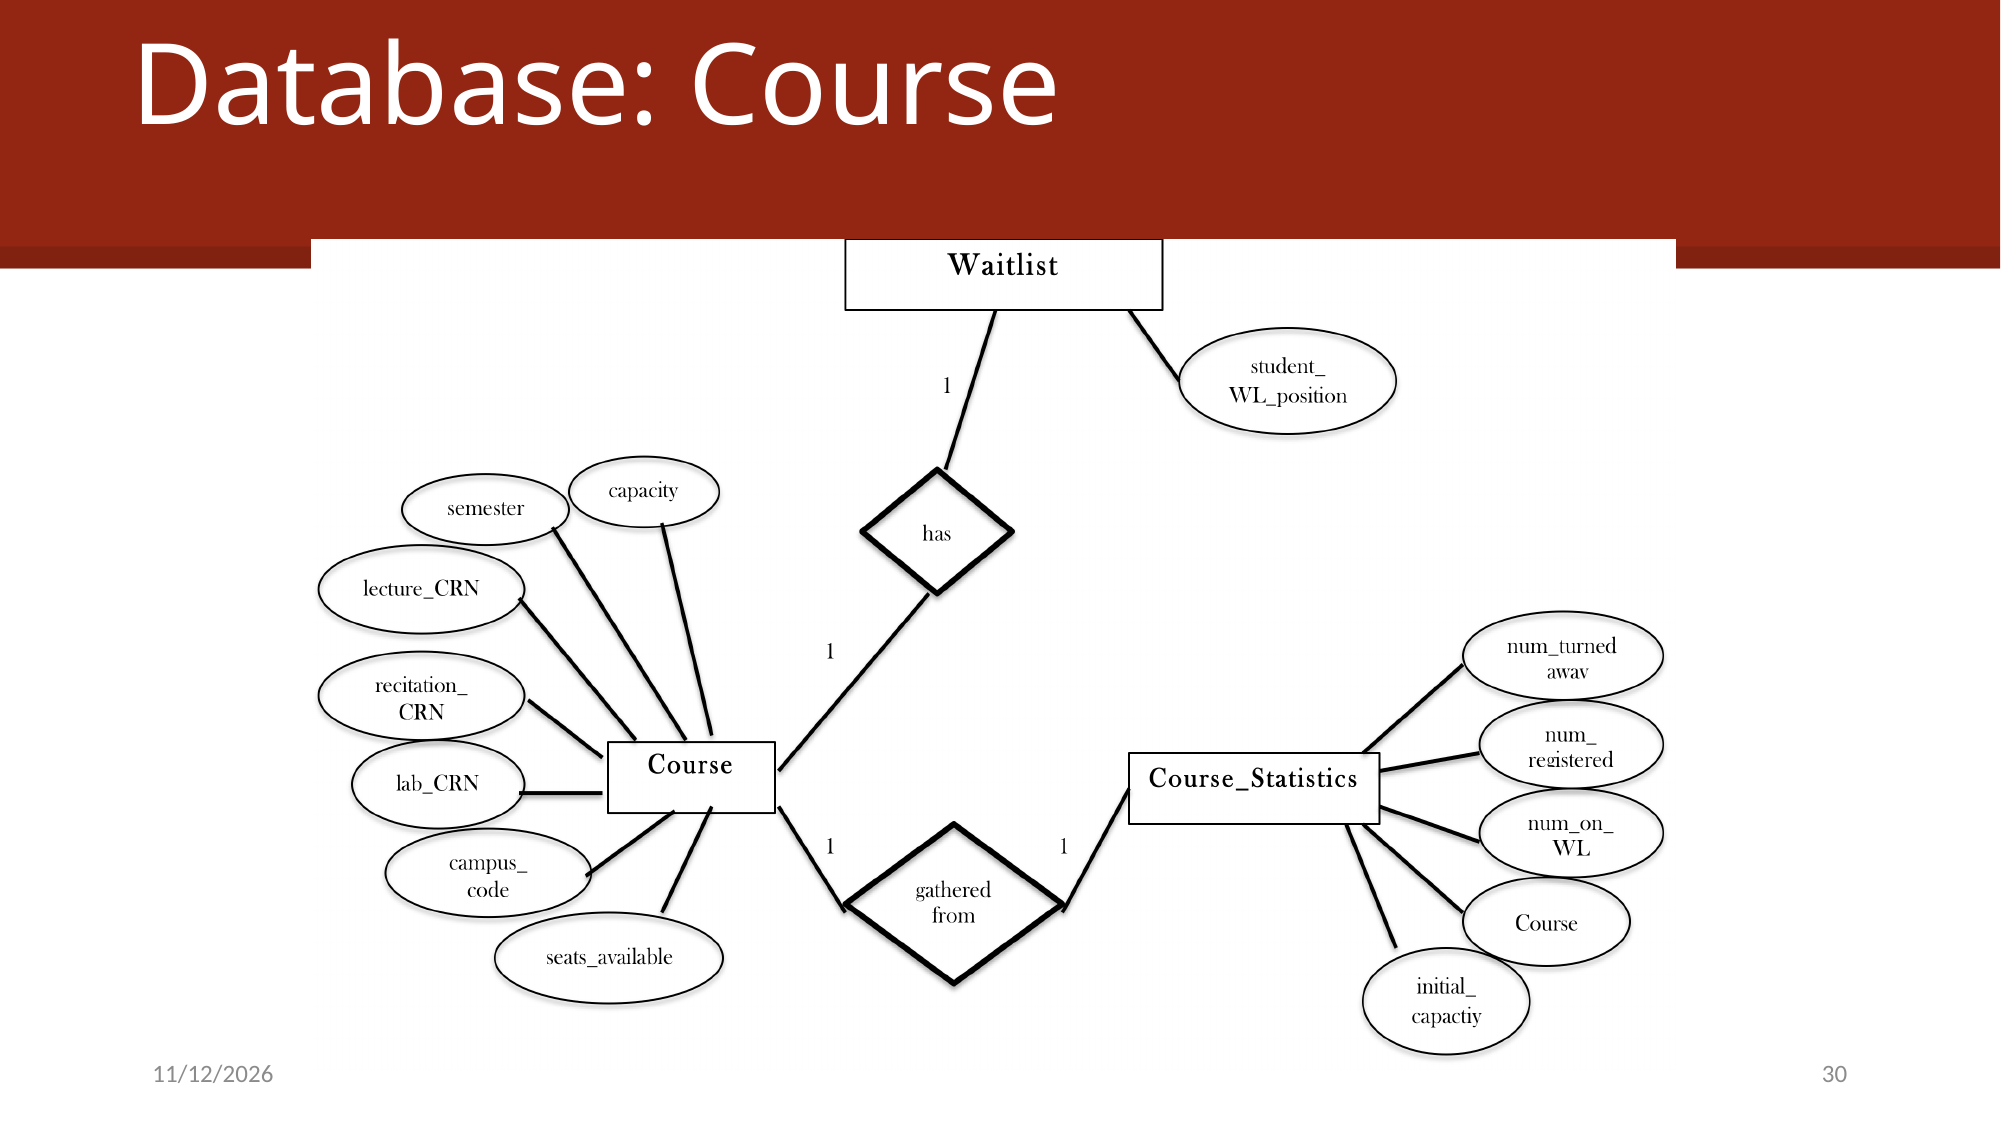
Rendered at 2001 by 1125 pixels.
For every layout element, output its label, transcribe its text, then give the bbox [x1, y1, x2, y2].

title Database: Course [116, 0, 1842, 198]
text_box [311, 239, 1676, 1070]
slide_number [137, 1042, 588, 1103]
slide_number 30 [1412, 1042, 1863, 1103]
picture [0, 0, 2001, 1125]
